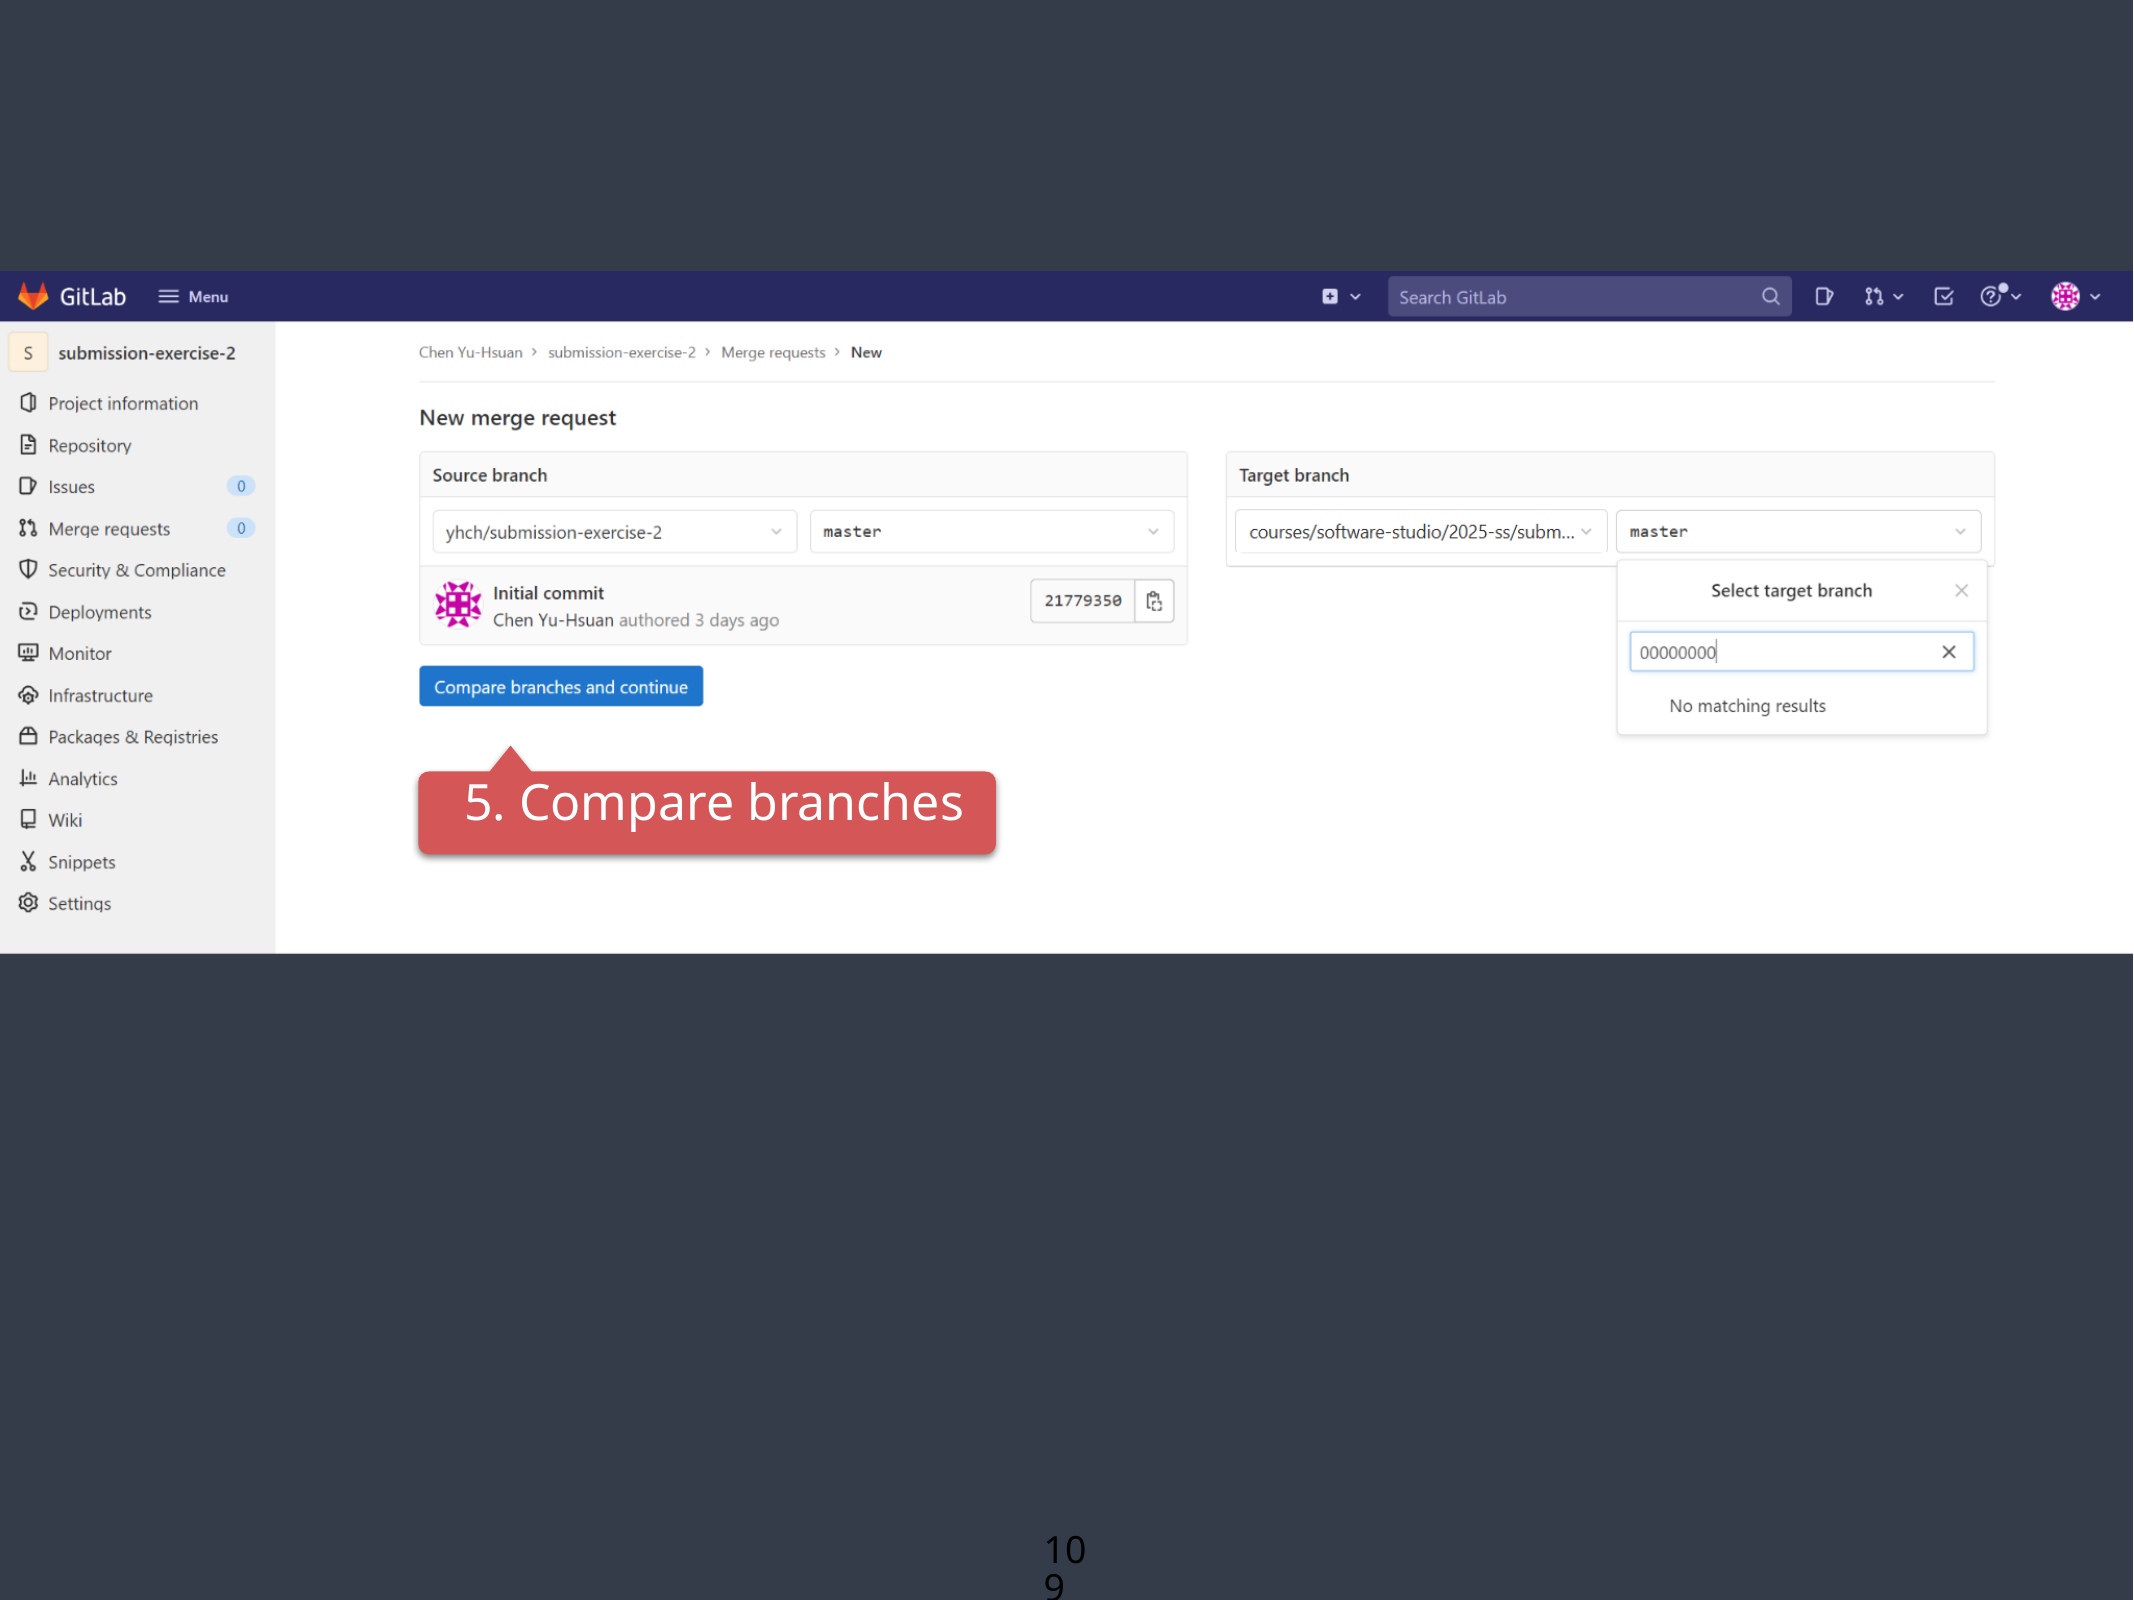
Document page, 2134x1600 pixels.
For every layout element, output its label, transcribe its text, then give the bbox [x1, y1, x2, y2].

slide_number 109 [1035, 1517, 1096, 1600]
picture [0, 271, 2133, 955]
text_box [418, 745, 997, 855]
